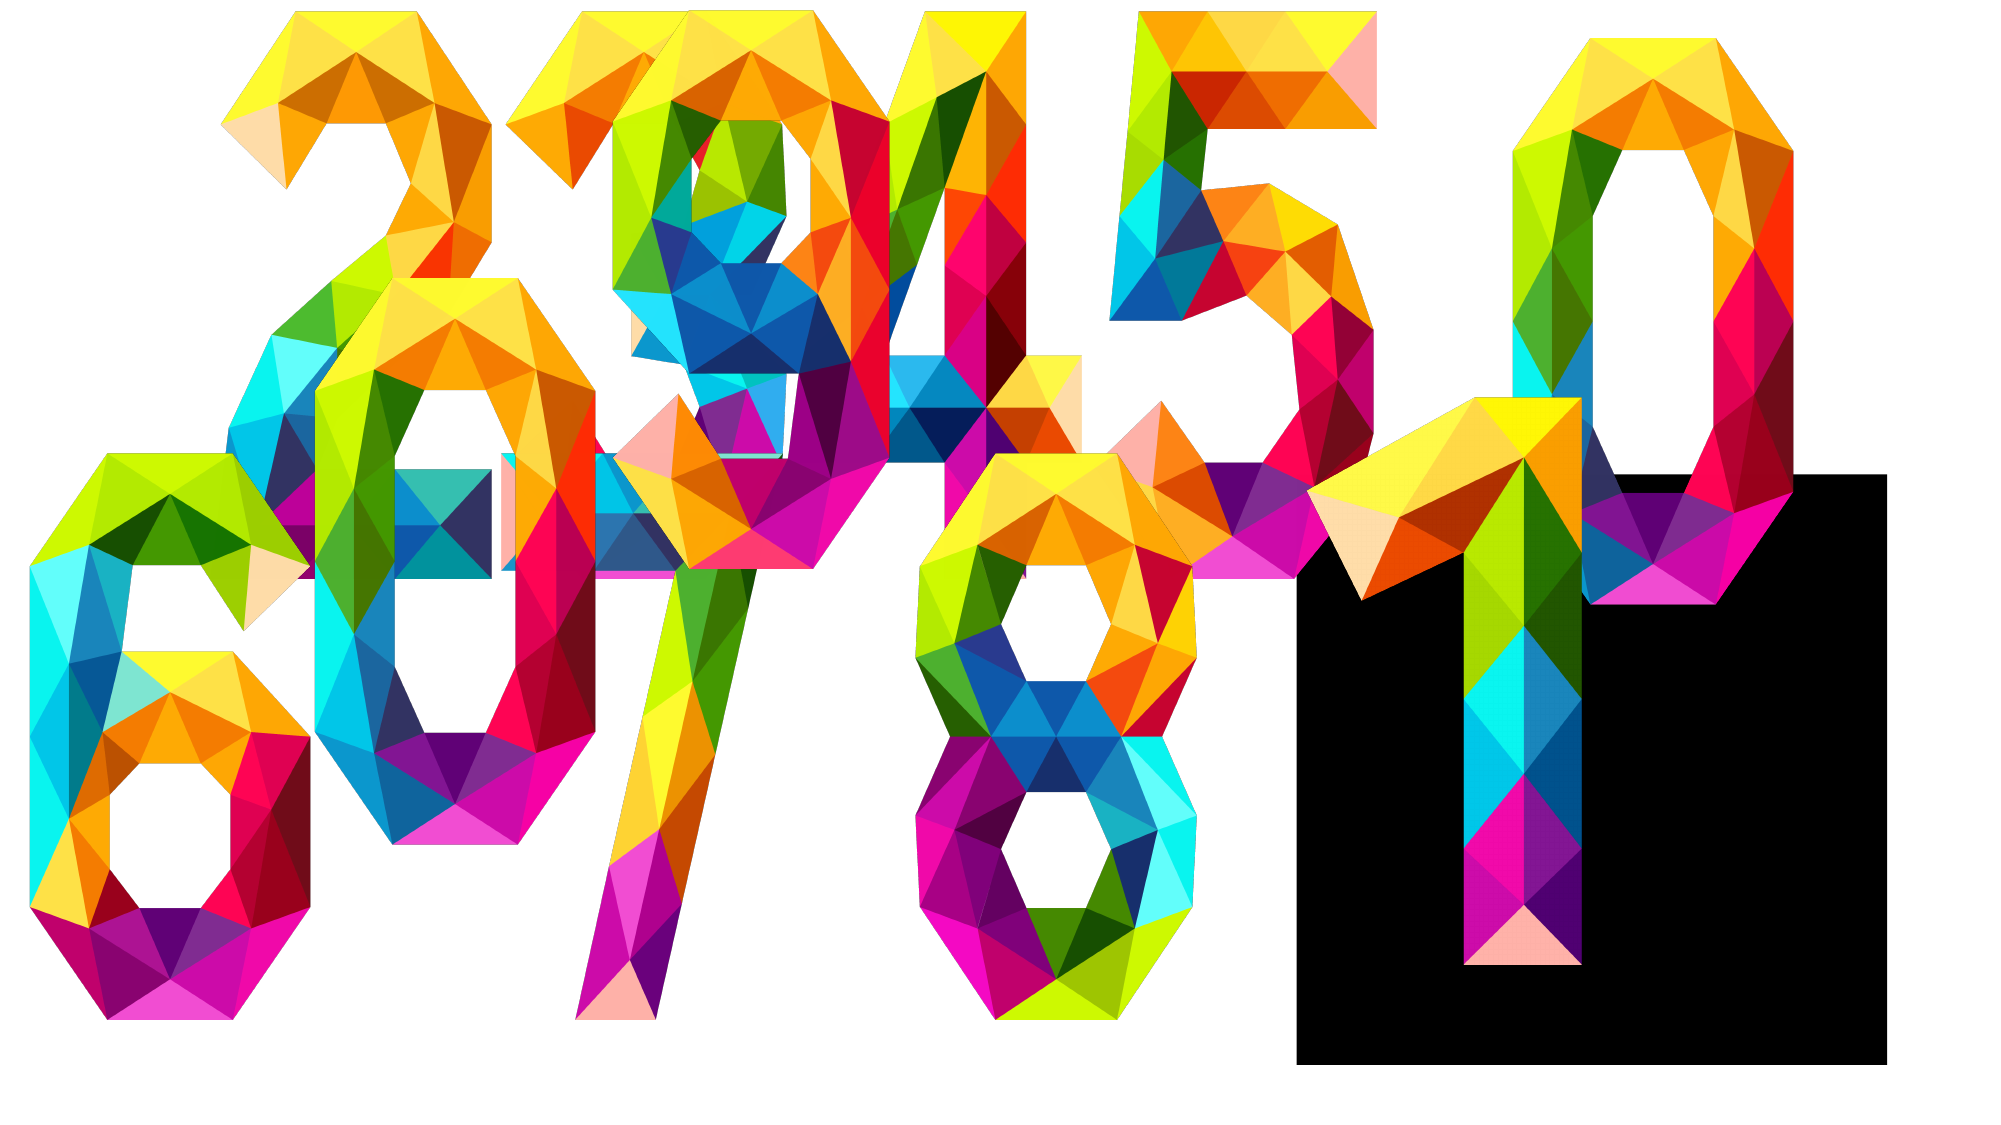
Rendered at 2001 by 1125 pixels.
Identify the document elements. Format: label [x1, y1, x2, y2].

picture [21, 0, 1801, 1032]
text_box [1296, 473, 1888, 1066]
